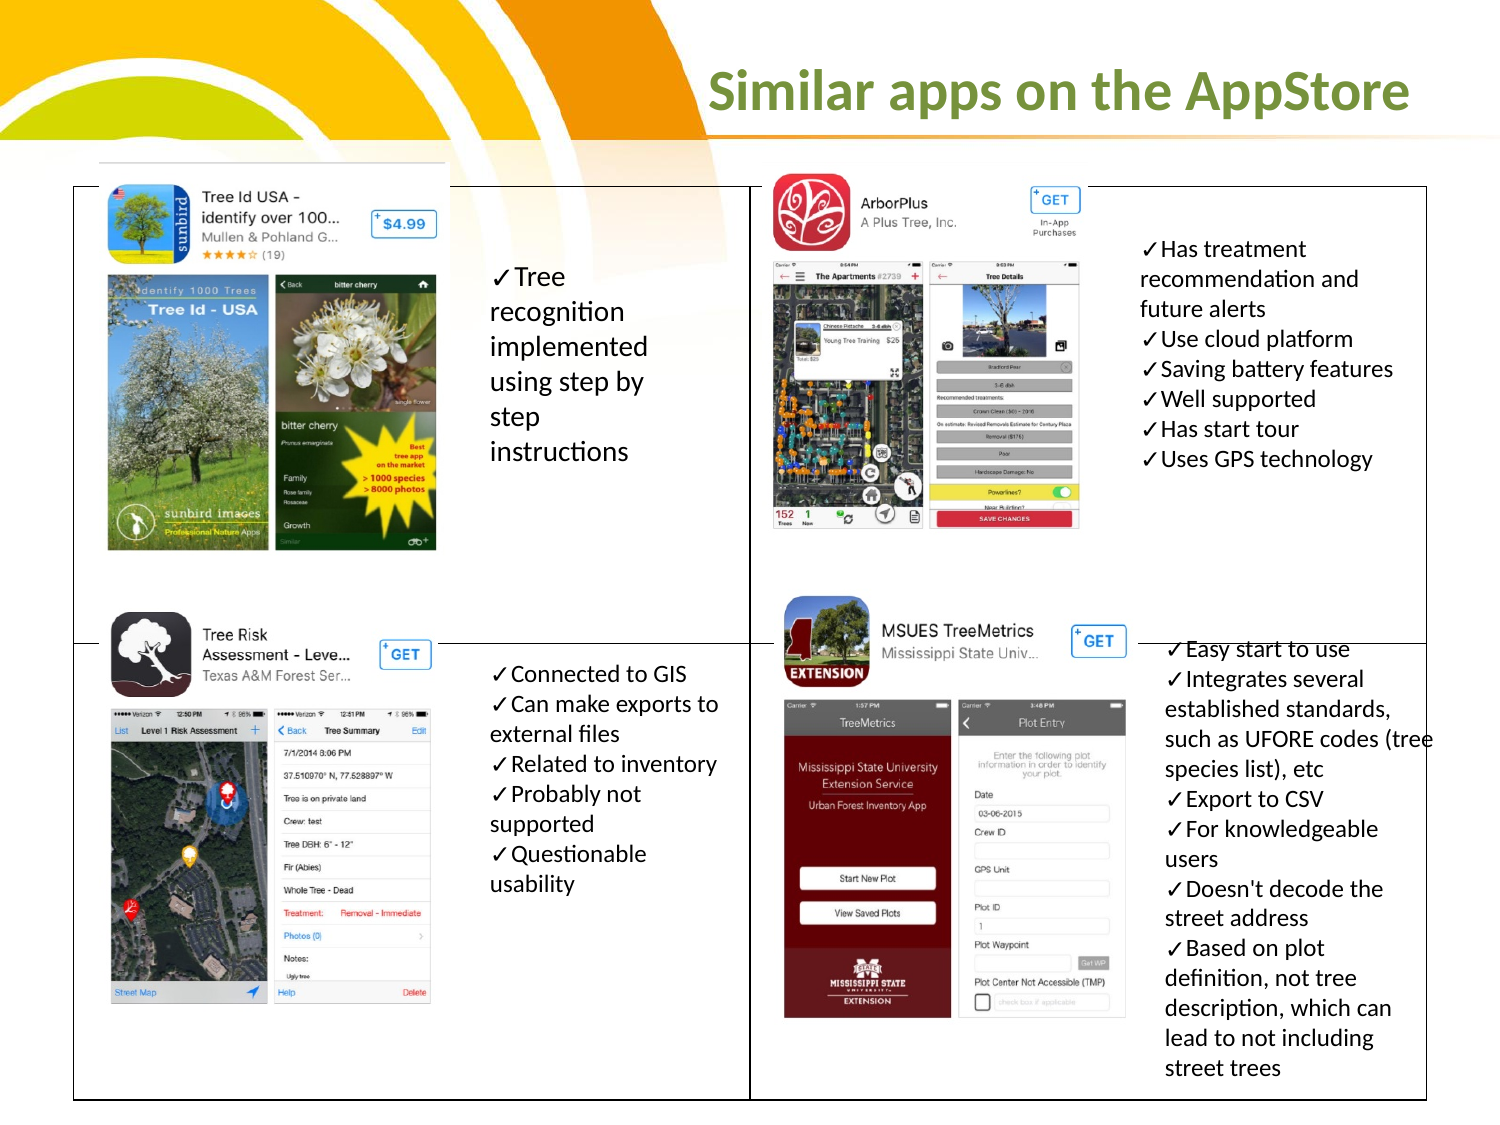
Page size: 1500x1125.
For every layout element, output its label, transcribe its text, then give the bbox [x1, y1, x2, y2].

table_cell [751, 644, 1426, 1099]
table_header [74, 187, 749, 643]
text_box Connected to GIS Can make exports to external files Related to inventory Probably not supported Questionable usability [474, 649, 738, 1013]
text_box Has treatment recommendation and future alerts Use cloud platform Saving battery features Well supported Has start tour Uses GPS technology [1124, 224, 1425, 483]
title Similar apps on the AppStore [73, 36, 1427, 137]
text_box Tree recognition implemented using step by step instructions [474, 249, 700, 478]
table_cell [74, 644, 749, 1099]
picture [0, 0, 1500, 1125]
text_box Easy start to use Integrates several established standards, such as UFORE codes (tree species list), etc Export to CSV For knowledgeable users Doesn't decode the street address Based on plot definition, not tree description, which can lead to not including street trees [1149, 624, 1450, 1095]
table_header [751, 187, 1426, 643]
